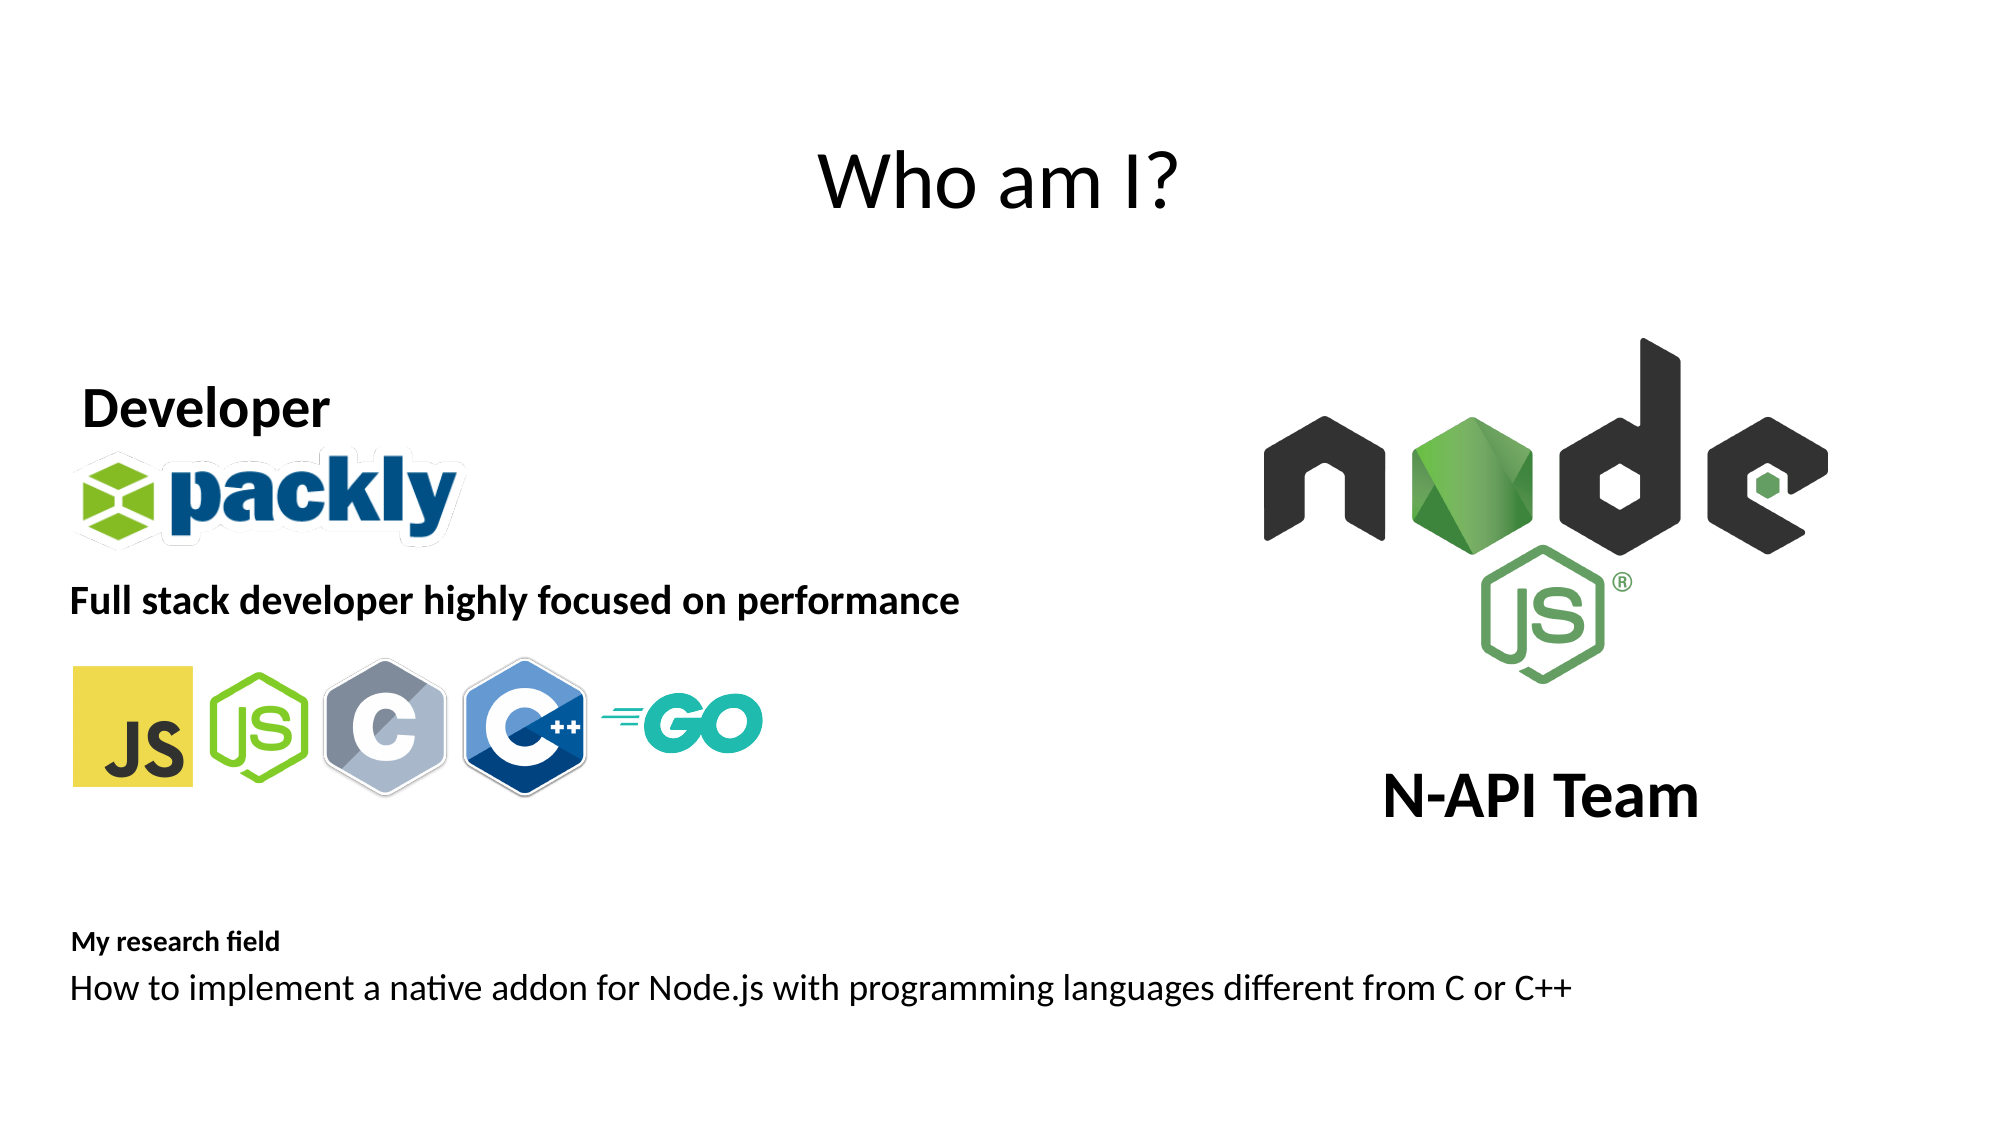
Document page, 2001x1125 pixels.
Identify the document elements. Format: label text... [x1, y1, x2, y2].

text_box Developer [67, 362, 474, 447]
text_box Full stack developer highly focused on performance [55, 565, 1024, 631]
picture [73, 446, 467, 551]
text_box My research field [56, 914, 296, 965]
text_box N-API Team [1367, 743, 1725, 839]
picture [1263, 338, 1829, 684]
picture [73, 631, 782, 822]
text_box Who am I? [0, 118, 2000, 233]
text_box How to implement a native addon for Node.js with programming languages different from C or C++ [55, 955, 1943, 1016]
